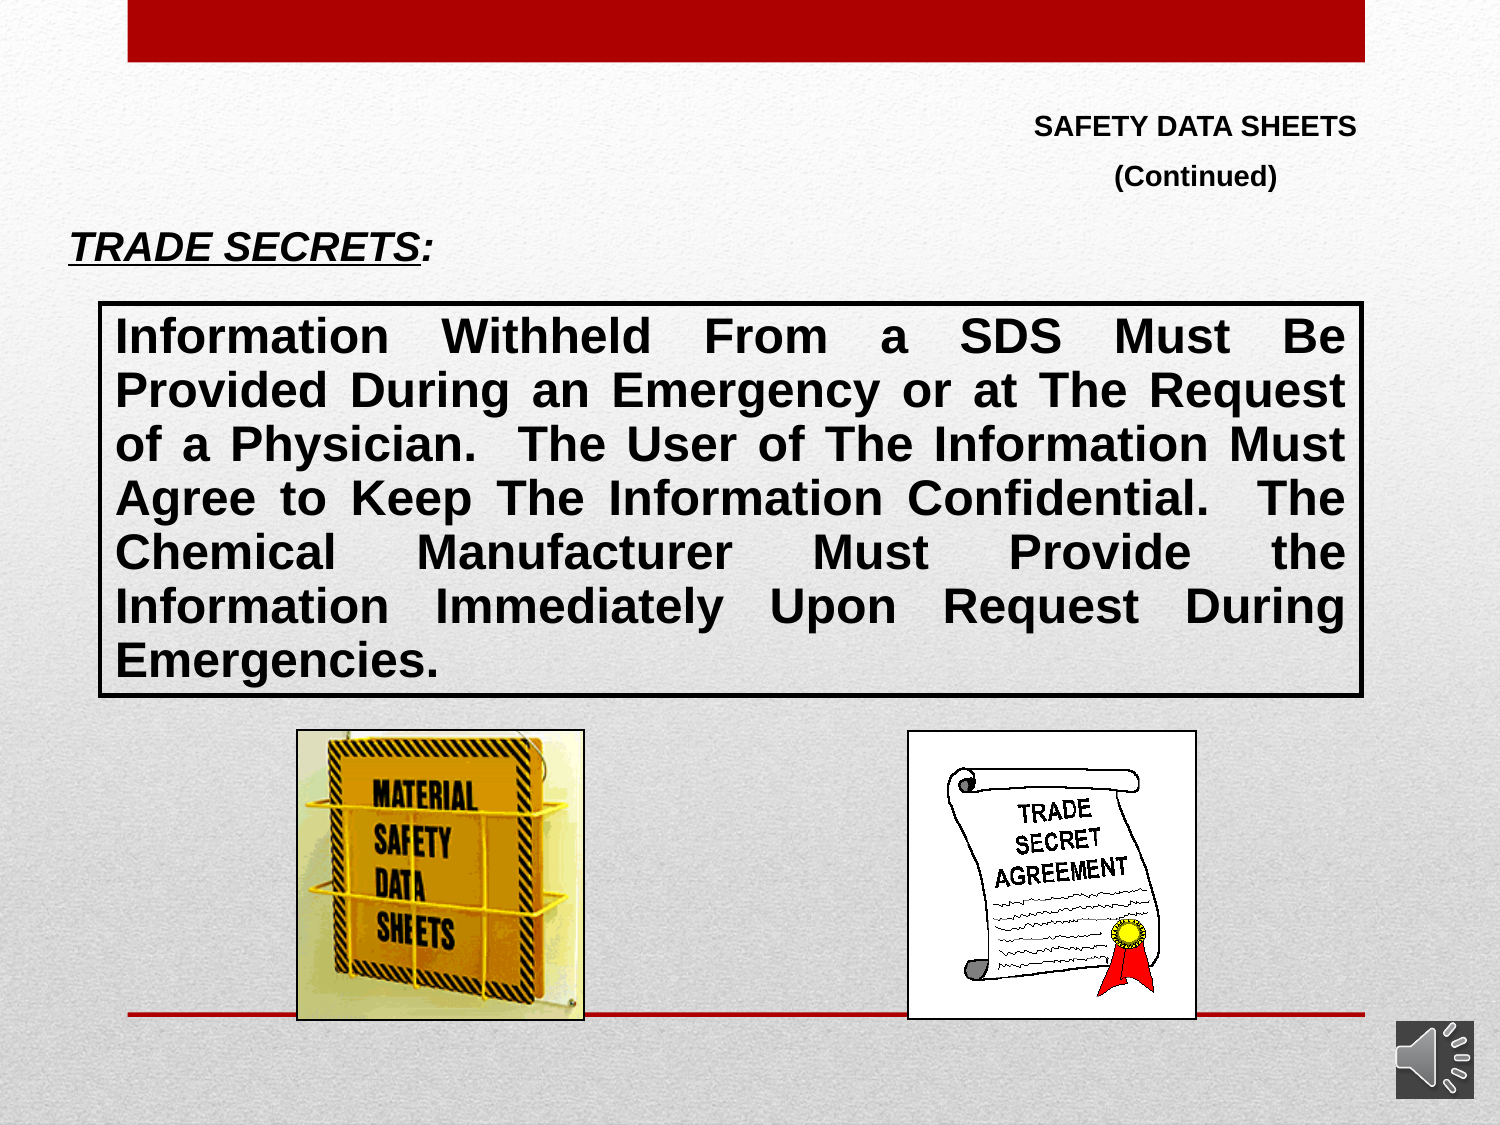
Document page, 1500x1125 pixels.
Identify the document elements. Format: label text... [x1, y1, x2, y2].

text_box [907, 730, 1197, 1020]
text_box SAFETY DATA SHEETS [1019, 99, 1373, 150]
picture [1394, 1019, 1476, 1101]
text_box Information Withheld From a SDS Must Be Provided During an Emergency or at The Request of a Physician. The User of The Information Must Agree to Keep The Information Confidential. The Chemical Manufacturer Must Provide the Information Immediately Upon Request During Emergencies. [99, 303, 1362, 696]
picture [297, 730, 585, 1020]
text_box TRADE SECRETS: [53, 212, 450, 277]
text_box (Continued) [1099, 149, 1293, 200]
